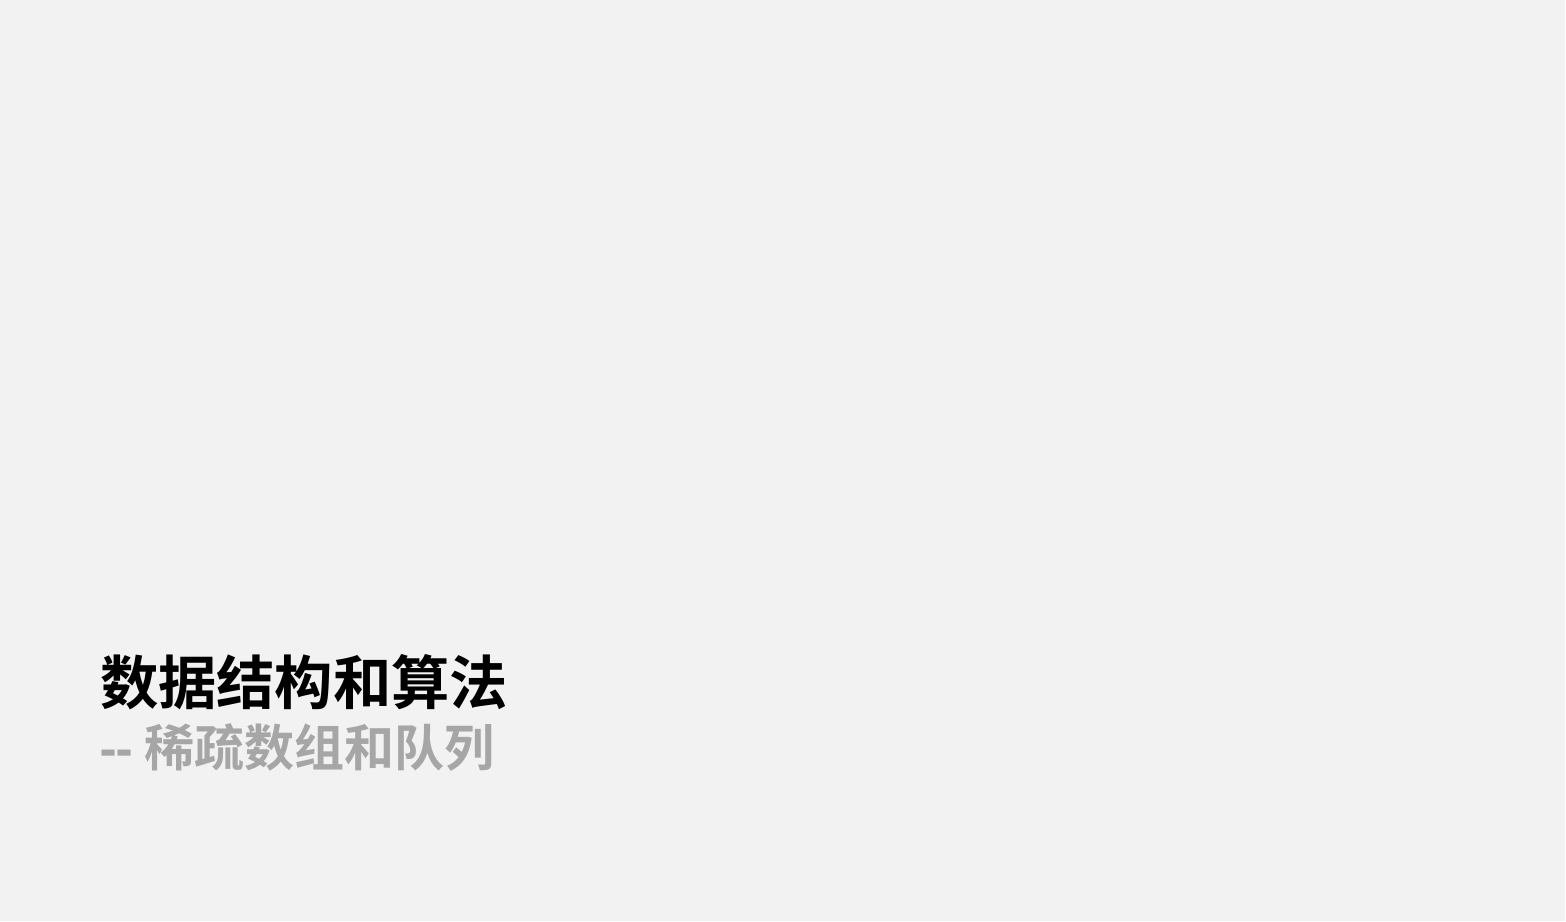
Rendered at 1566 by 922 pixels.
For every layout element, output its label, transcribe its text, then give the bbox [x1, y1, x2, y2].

text_box 数据结构和算法 --稀疏数组和队列 [85, 188, 1480, 829]
